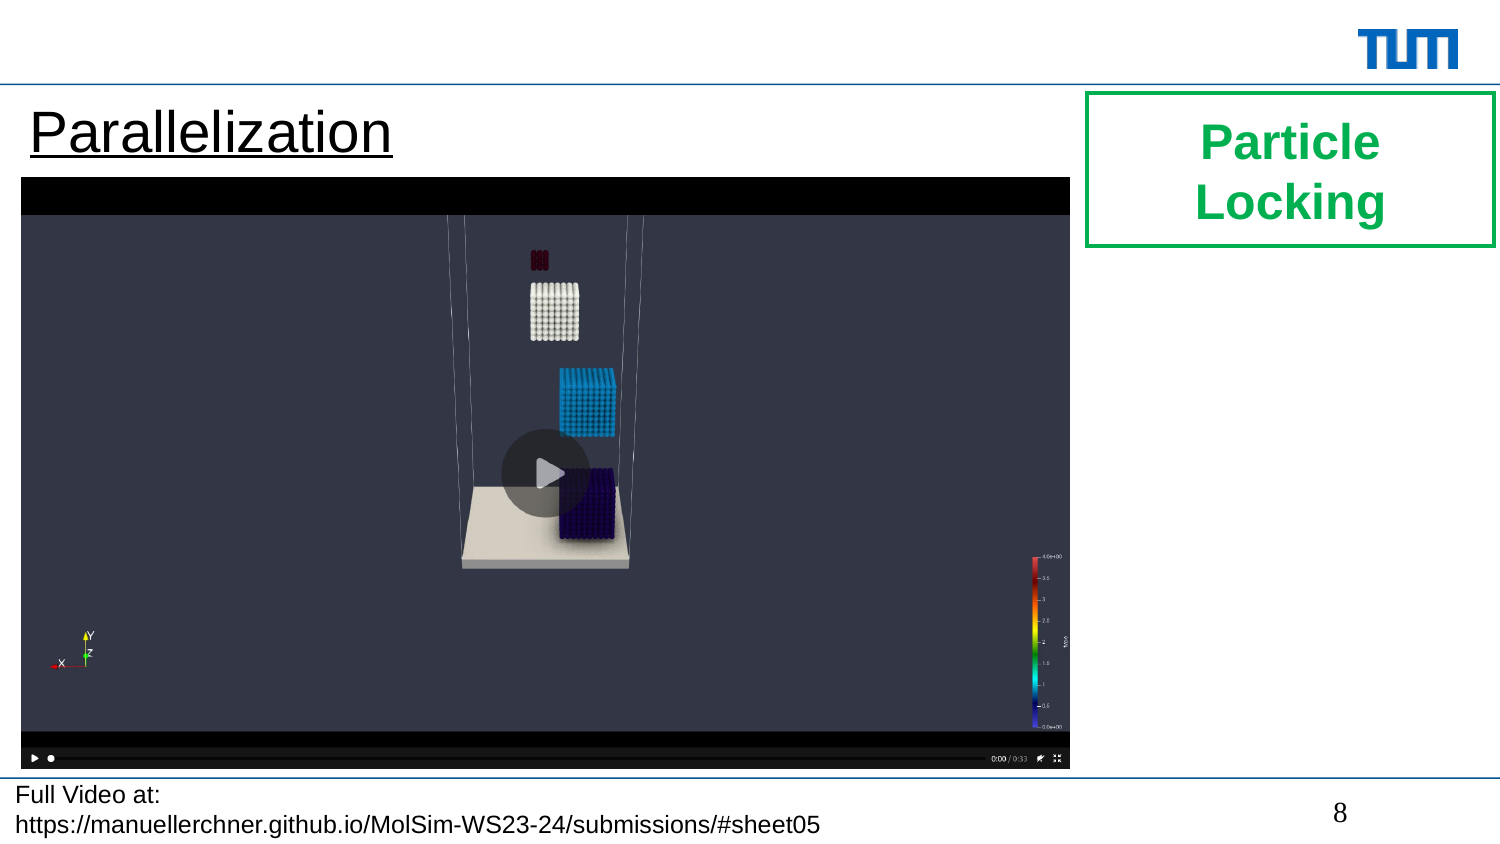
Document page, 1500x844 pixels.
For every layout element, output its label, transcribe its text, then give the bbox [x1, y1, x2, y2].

text_box Full Video at: https://manuellerchner.github.io/MolSim-WS23-24/submissions/#sheet05 [0, 770, 1006, 844]
text_box Particle Locking [1085, 91, 1496, 248]
title Parallelization [29, 89, 1477, 178]
picture [21, 177, 1070, 769]
picture [1358, 29, 1458, 69]
